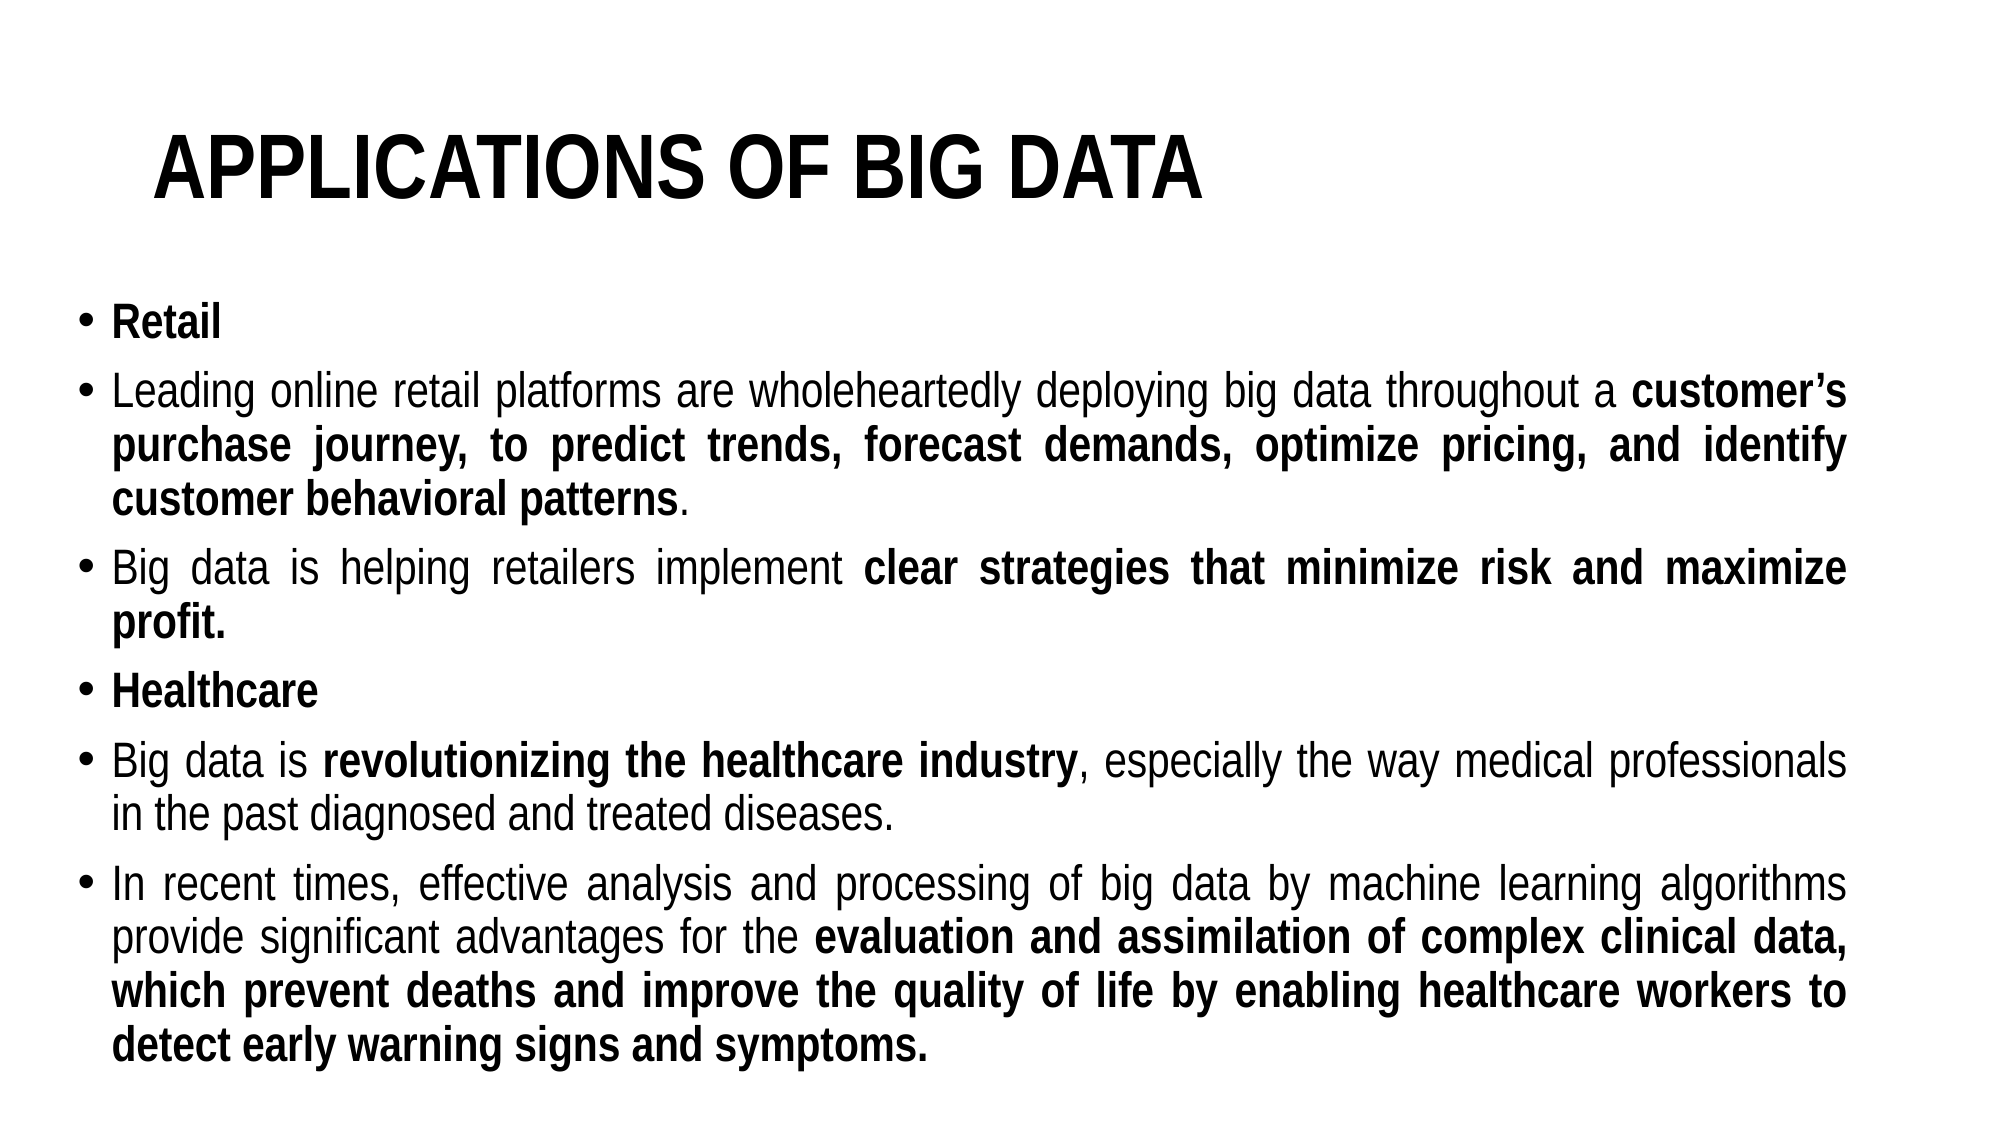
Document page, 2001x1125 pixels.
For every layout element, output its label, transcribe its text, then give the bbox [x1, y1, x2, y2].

list Retail Leading online retail platforms are wholeheartedly deploying big data throughout a customer’s purchase journey, to predict trends, forecast demands, optimize pricing, and identify customer behavioral patterns. Big data is helping retailers implement clear strategies that minimize risk and maximize profit. Healthcare Big data is revolutionizing the healthcare industry, especially the way medical professionals in the past diagnosed and treated diseases. In recent times, effective analysis and processing of big data by machine learning algorithms provide significant advantages for the evaluation and assimilation of complex clinical data, which prevent deaths and improve the quality of life by enabling healthcare workers to detect early warning signs and symptoms. [62, 218, 1863, 1080]
title APPLICATIONS OF BIG DATA [137, 59, 1863, 218]
